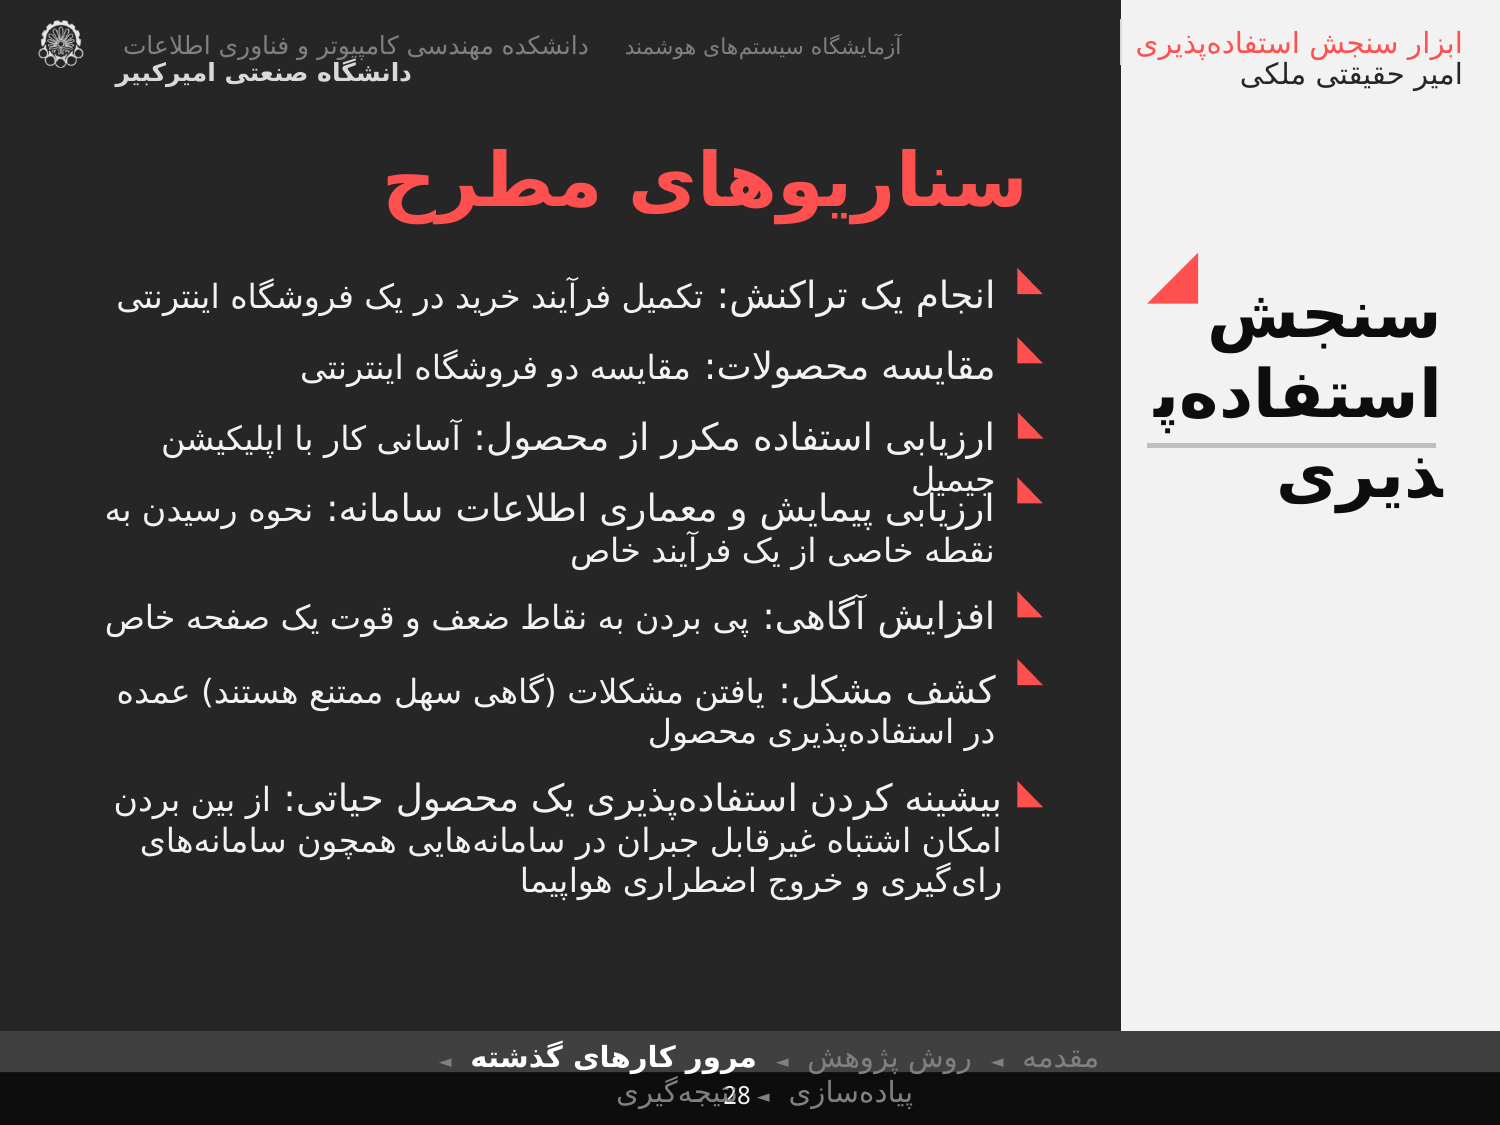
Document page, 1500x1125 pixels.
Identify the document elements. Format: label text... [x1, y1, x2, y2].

text_box مقایسه محصولات: مقایسه دو فروشگاه اینترنتی [64, 334, 1011, 395]
text_box [1120, 0, 1500, 1030]
text_box سناریوهای مطرح [92, 123, 1044, 236]
text_box [1016, 656, 1046, 687]
text_box [1018, 780, 1046, 809]
text_box کشف مشکل: یافتن مشکلات (گاهی سهل ممتنع هستند) عمده در استفاده‌پذیری محصول [64, 658, 1011, 758]
text_box مقدمه 󠆭◄ روش پژوهش ◄ مرور کارهای گذشته ◄ پیاده‌سازی ◄ نتیجه‌گیری [365, 1031, 1164, 1073]
text_box [1016, 588, 1046, 619]
text_box [1016, 474, 1046, 505]
slide_number 28 [568, 1073, 906, 1115]
text_box انجام یک تراکنش: تکمیل فرآیند خرید در یک فروشگاه اینترنتی [64, 263, 1011, 324]
text_box ارزیابی استفاده مکرر از محصول: آسانی کار با اپلیکیشن جیمیل [64, 405, 1011, 476]
text_box [1016, 409, 1046, 440]
text_box سنجش استفاده‌پذیری [1121, 263, 1458, 575]
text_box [28, 18, 1479, 68]
text_box افزایش آگاهی: پی بردن به نقاط ضعف و قوت یک صفحه خاص [64, 584, 1011, 645]
text_box ارزیابی پیمایش و معماری اطلاعات سامانه: نحوه رسیدن به نقطه خاصی از یک فرآیند خاص [64, 476, 1011, 577]
text_box [0, 1030, 1500, 1073]
text_box [1016, 265, 1046, 296]
text_box [1016, 334, 1046, 365]
text_box بیشینه کردن استفاده‌پذیری یک محصول حیاتی: از بین بردن امکان اشتباه غیرقابل جبران در سامانه‌هایی همچون سامانه‌های رای‌گیری و خروج اضطراری هواپیما [64, 766, 1018, 907]
text_box [1144, 250, 1200, 305]
